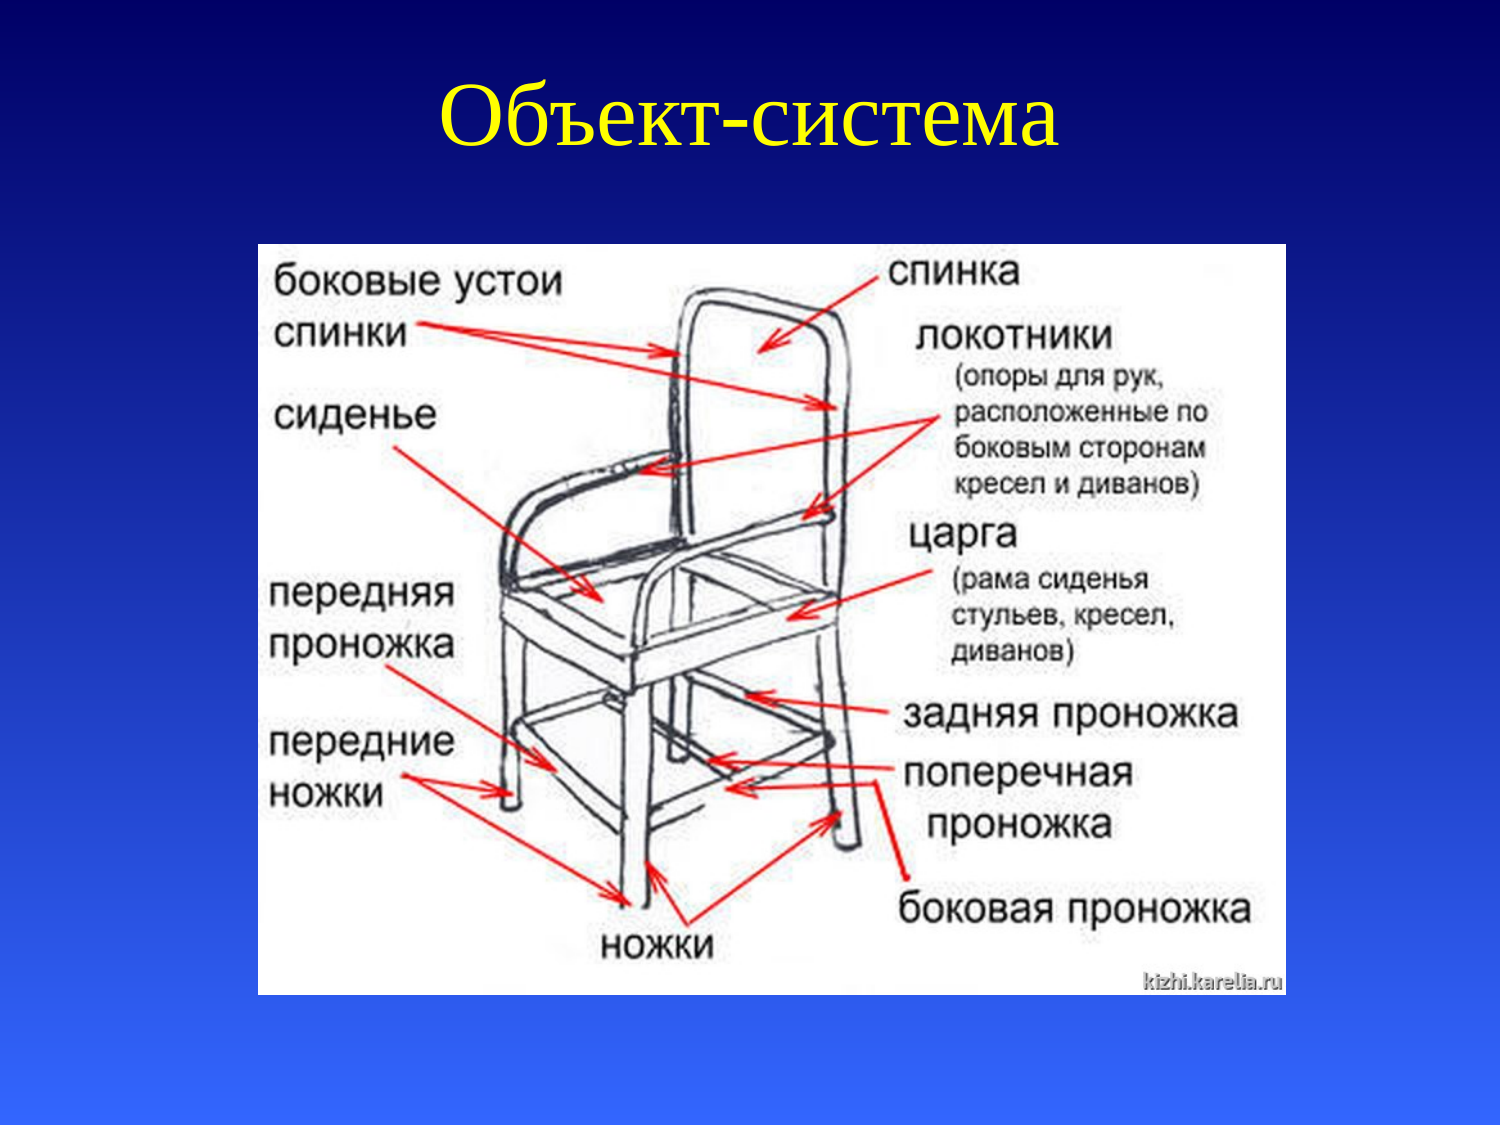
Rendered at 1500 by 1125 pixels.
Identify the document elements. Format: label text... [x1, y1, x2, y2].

title Объект-система [112, 14, 1388, 203]
picture [258, 244, 1286, 995]
